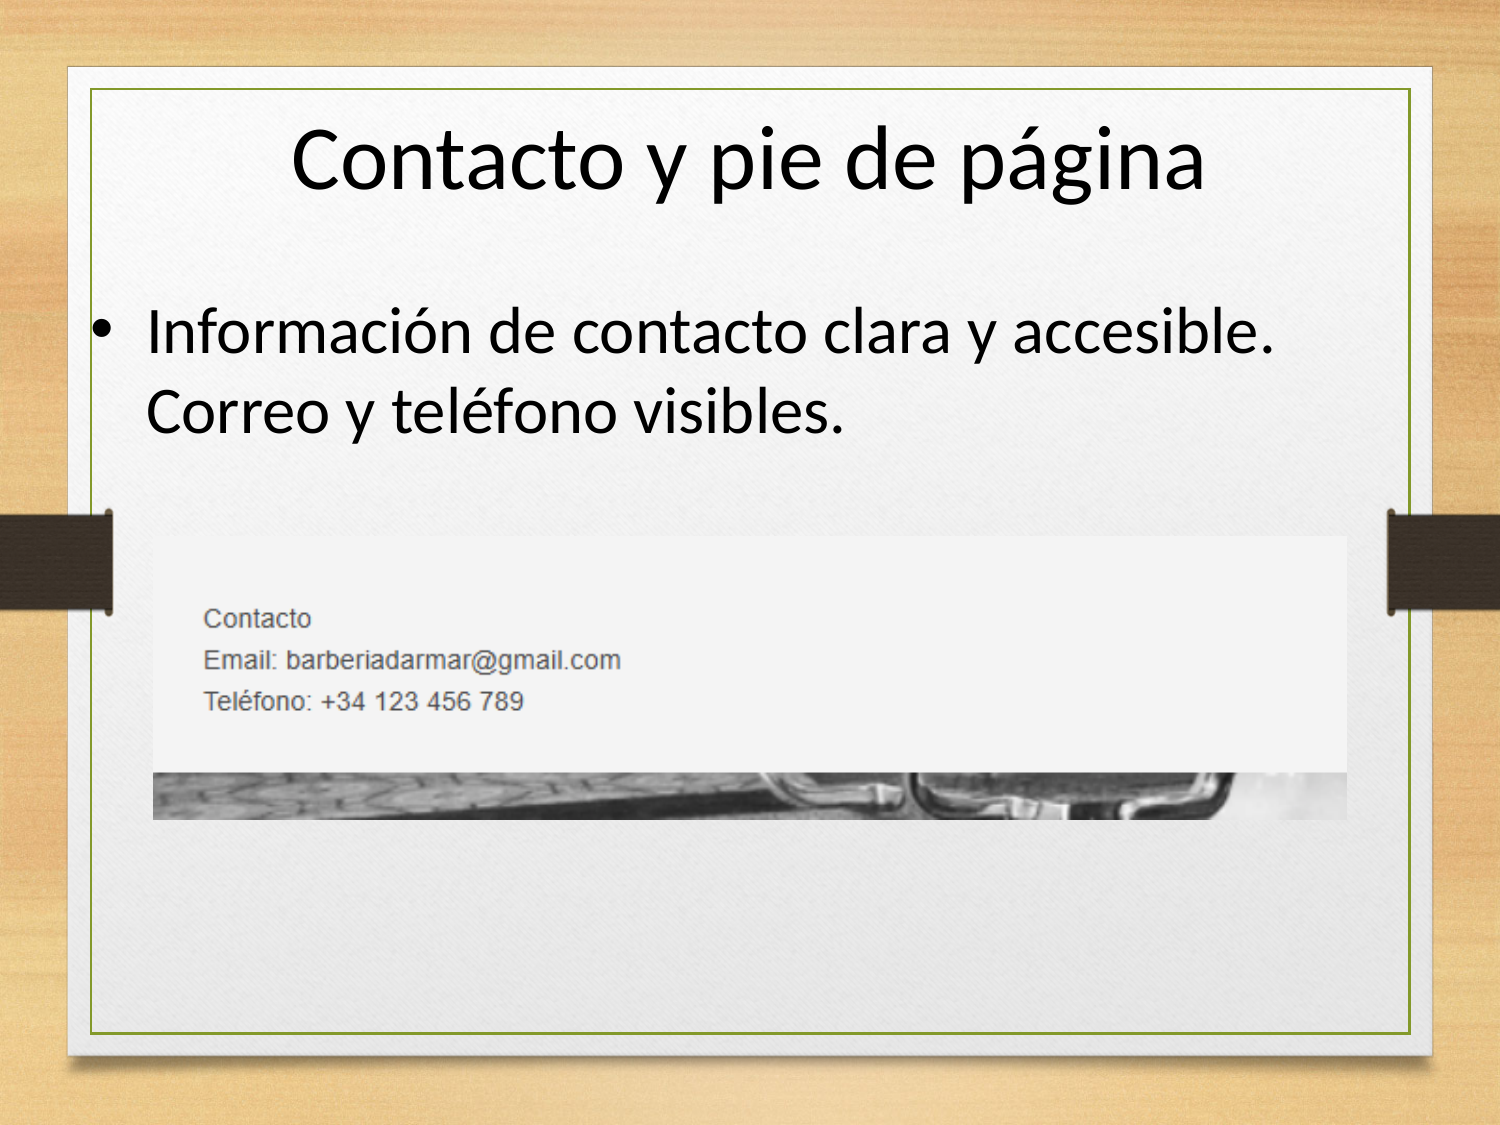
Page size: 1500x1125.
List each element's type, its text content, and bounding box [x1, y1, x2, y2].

text_box Contacto y pie de página [75, 58, 1425, 247]
text_box Información de contacto clara y accesible. Correo y teléfono visibles. [75, 279, 1425, 1022]
picture [0, 0, 1500, 1125]
